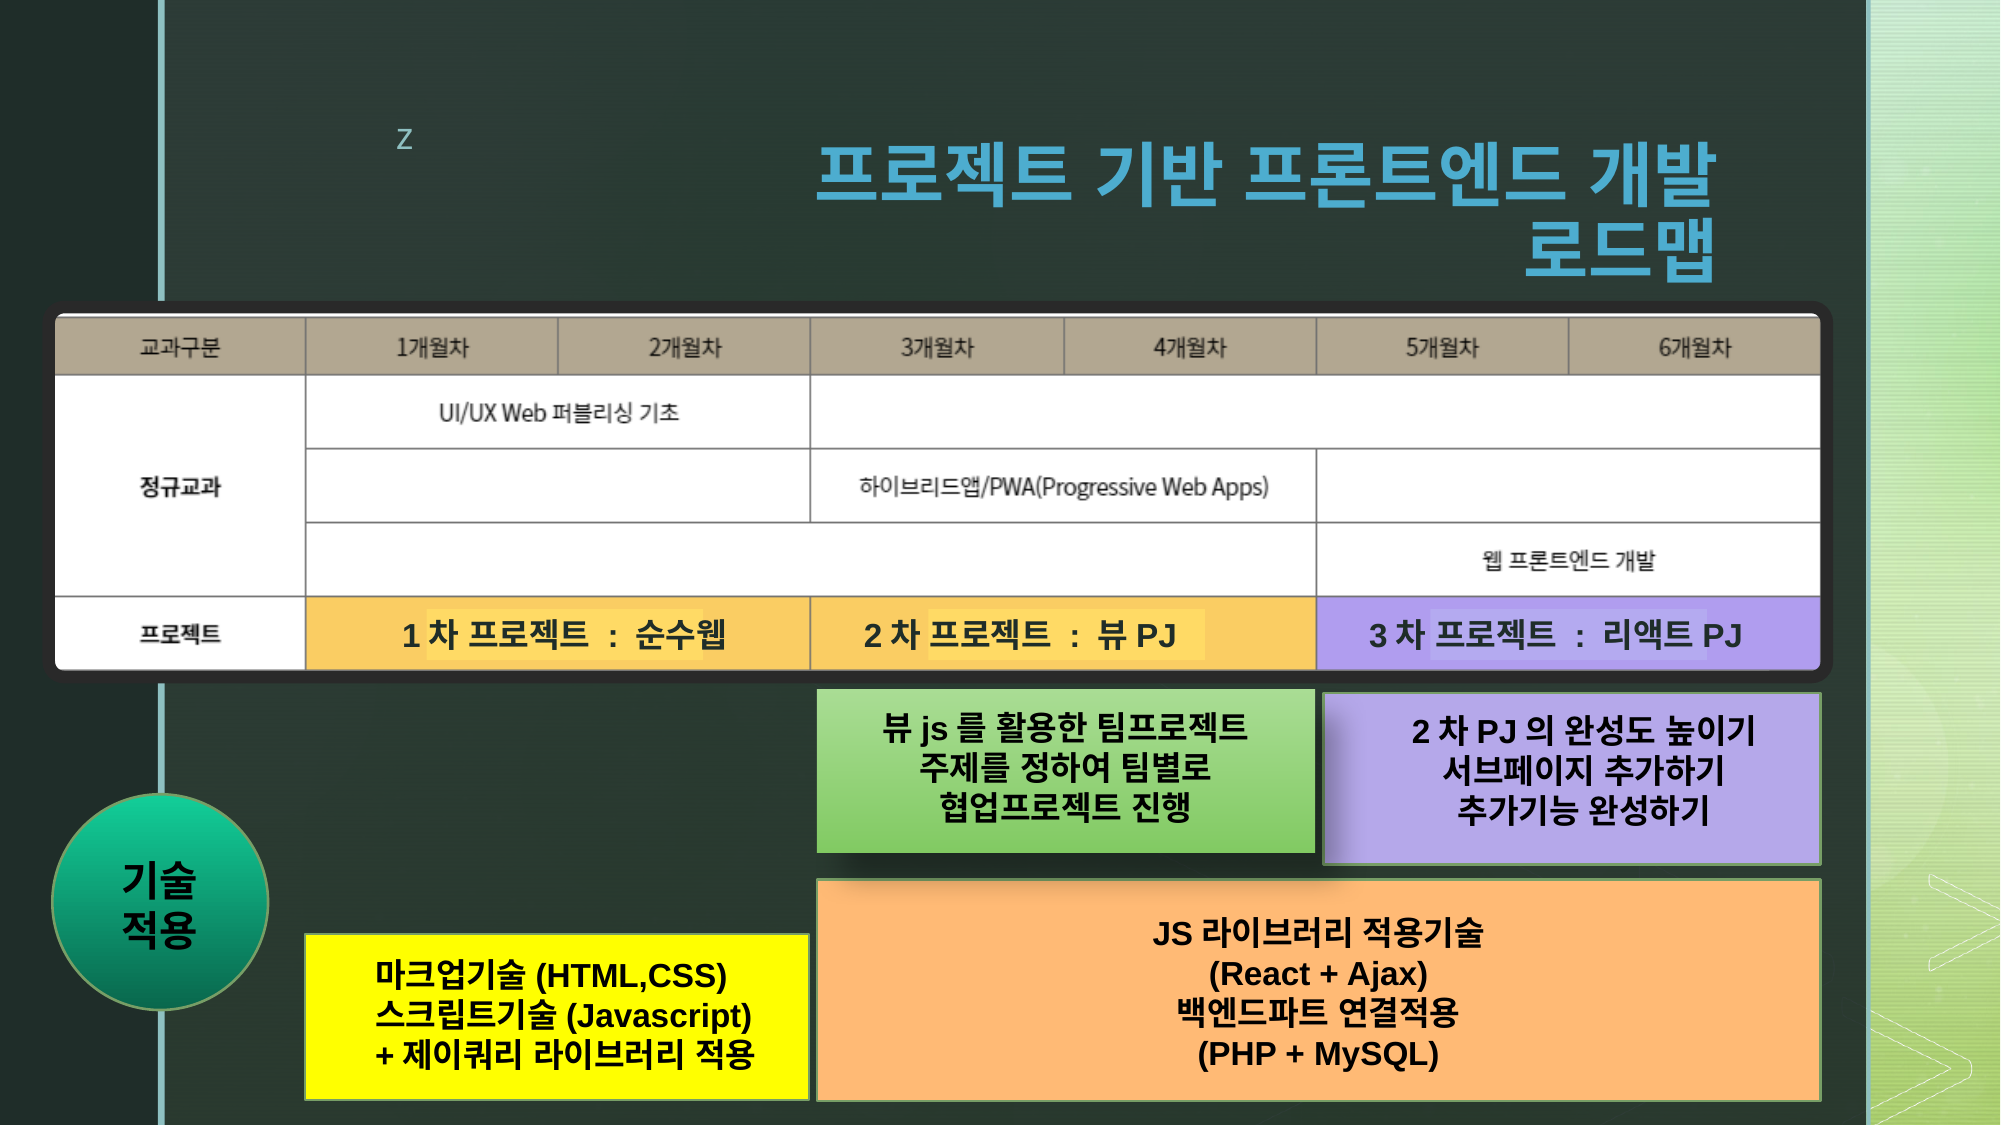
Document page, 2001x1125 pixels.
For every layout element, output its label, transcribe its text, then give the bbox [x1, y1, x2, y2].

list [48, 306, 1828, 678]
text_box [52, 794, 269, 1011]
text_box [304, 933, 810, 1101]
picture [1871, 0, 2001, 1125]
title 프로젝트 기반 프론트엔드 개발 로드맵 [428, 132, 1734, 300]
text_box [385, 606, 1756, 663]
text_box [816, 689, 1316, 853]
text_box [816, 879, 1821, 1102]
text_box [1323, 692, 1821, 865]
